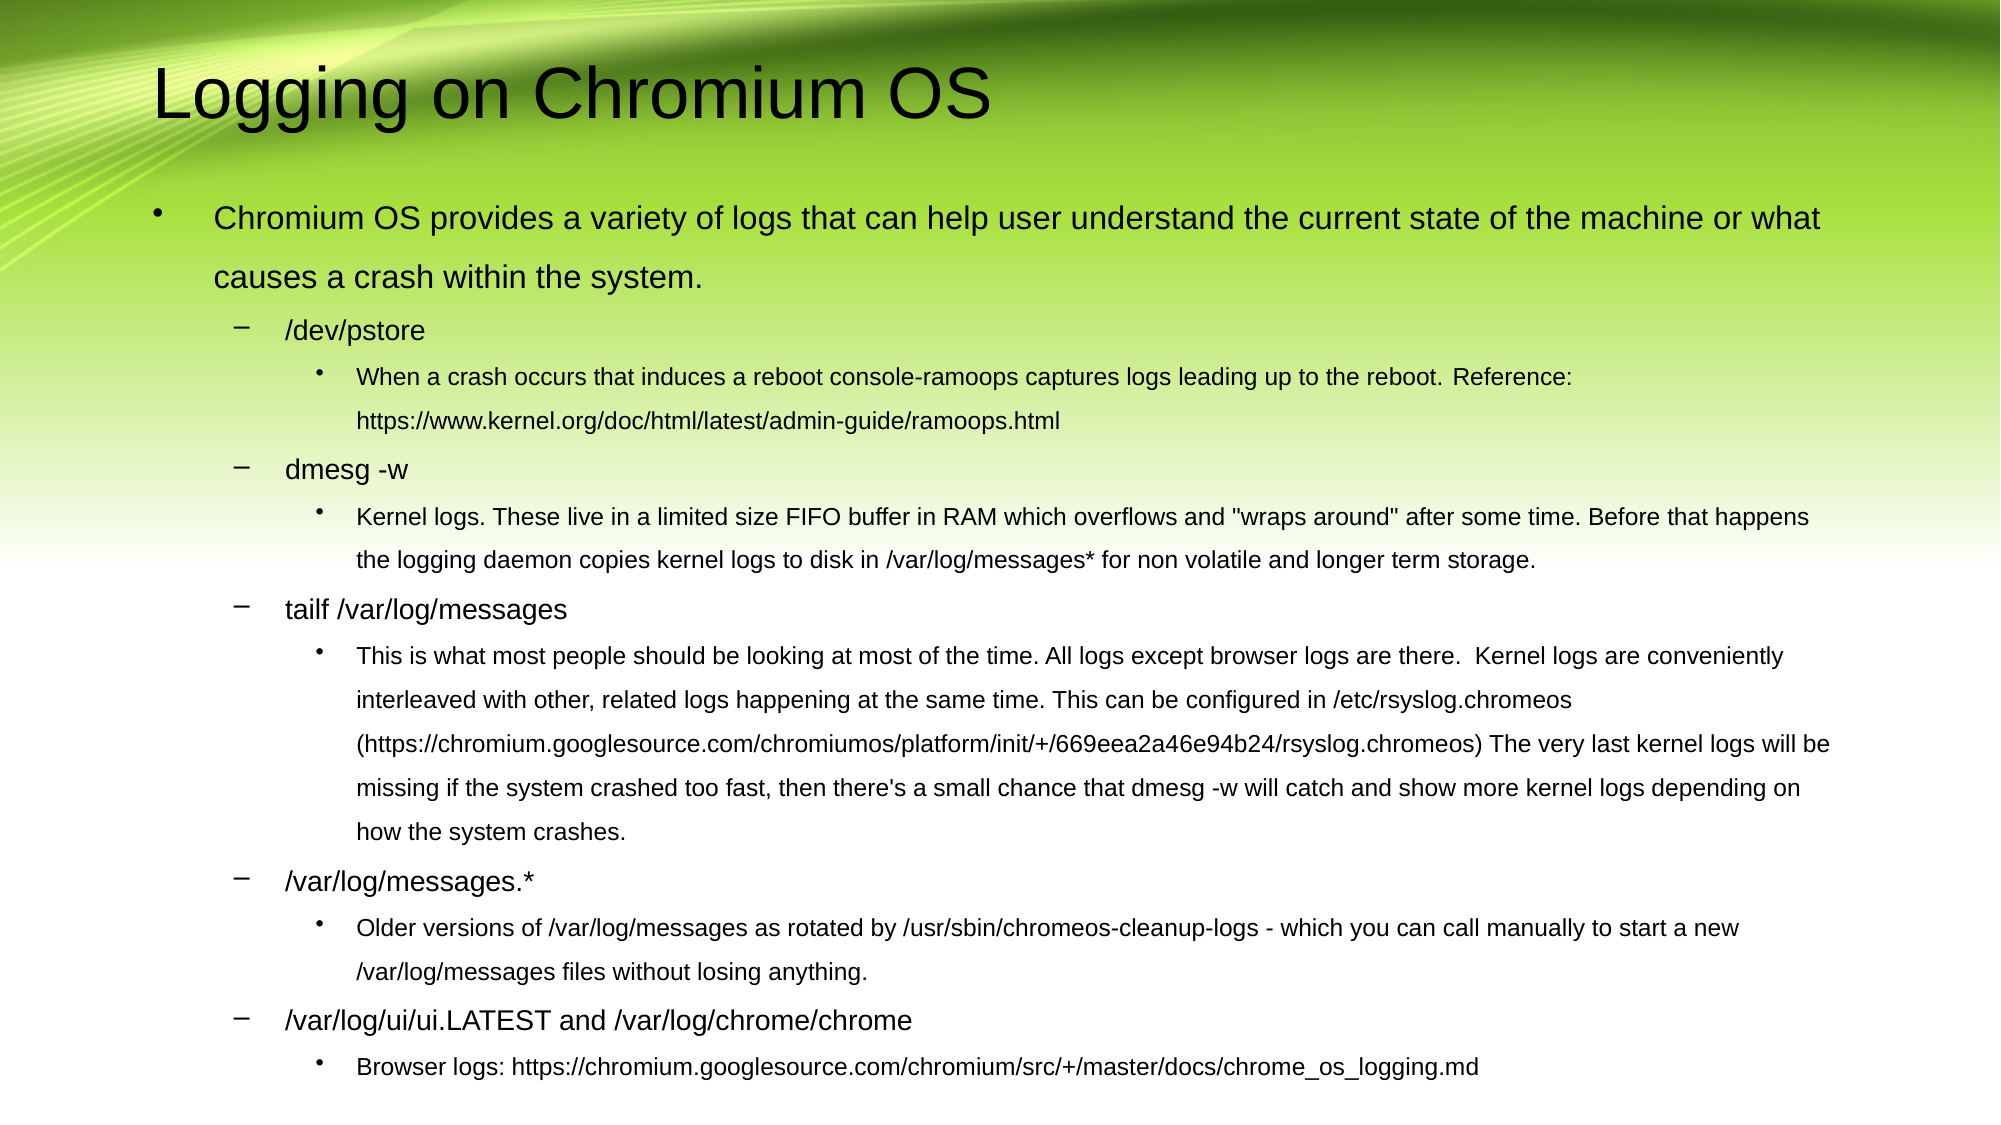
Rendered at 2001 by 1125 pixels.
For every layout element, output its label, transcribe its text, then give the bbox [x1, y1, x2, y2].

title Logging on Chromium OS [137, 38, 1863, 142]
picture [0, 0, 2000, 1125]
list Chromium OS provides a variety of logs that can help user understand the current state of the machine or what causes a crash within the system. /dev/pstore When a crash occurs that induces a reboot console-ramoops captures logs leading up to the reboot. Reference: https://www.kernel.org/doc/html/latest/admin-guide/ramoops.html dmesg -w Kernel logs. These live in a limited size FIFO buffer in RAM which overflows and "wraps around" after some time. Before that happens the logging daemon copies kernel logs to disk in /var/log/messages* for non volatile and longer term storage. tailf /var/log/messages This is what most people should be looking at most of the time. All logs except browser logs are there. Kernel logs are conveniently interleaved with other, related logs happening at the same time. This can be configured in /etc/rsyslog.chromeos (https://chromium.googlesource.com/chromiumos/platform/init/+/669eea2a46e94b24/rsyslog.chromeos) The very last kernel logs will be missing if the system crashed too fast, then there's a small chance that dmesg -w will catch and show more kernel logs depending on how the system crashes. /var/log/messages.* Older versions of /var/log/messages as rotated by /usr/sbin/chromeos-cleanup-logs - which you can call manually to start a new /var/log/messages files without losing anything. /var/log/ui/ui.LATEST and /var/log/chrome/chrome Browser logs: https://chromium.googlesource.com/chromium/src/+/master/docs/chrome_os_logging.md [137, 169, 1863, 1101]
